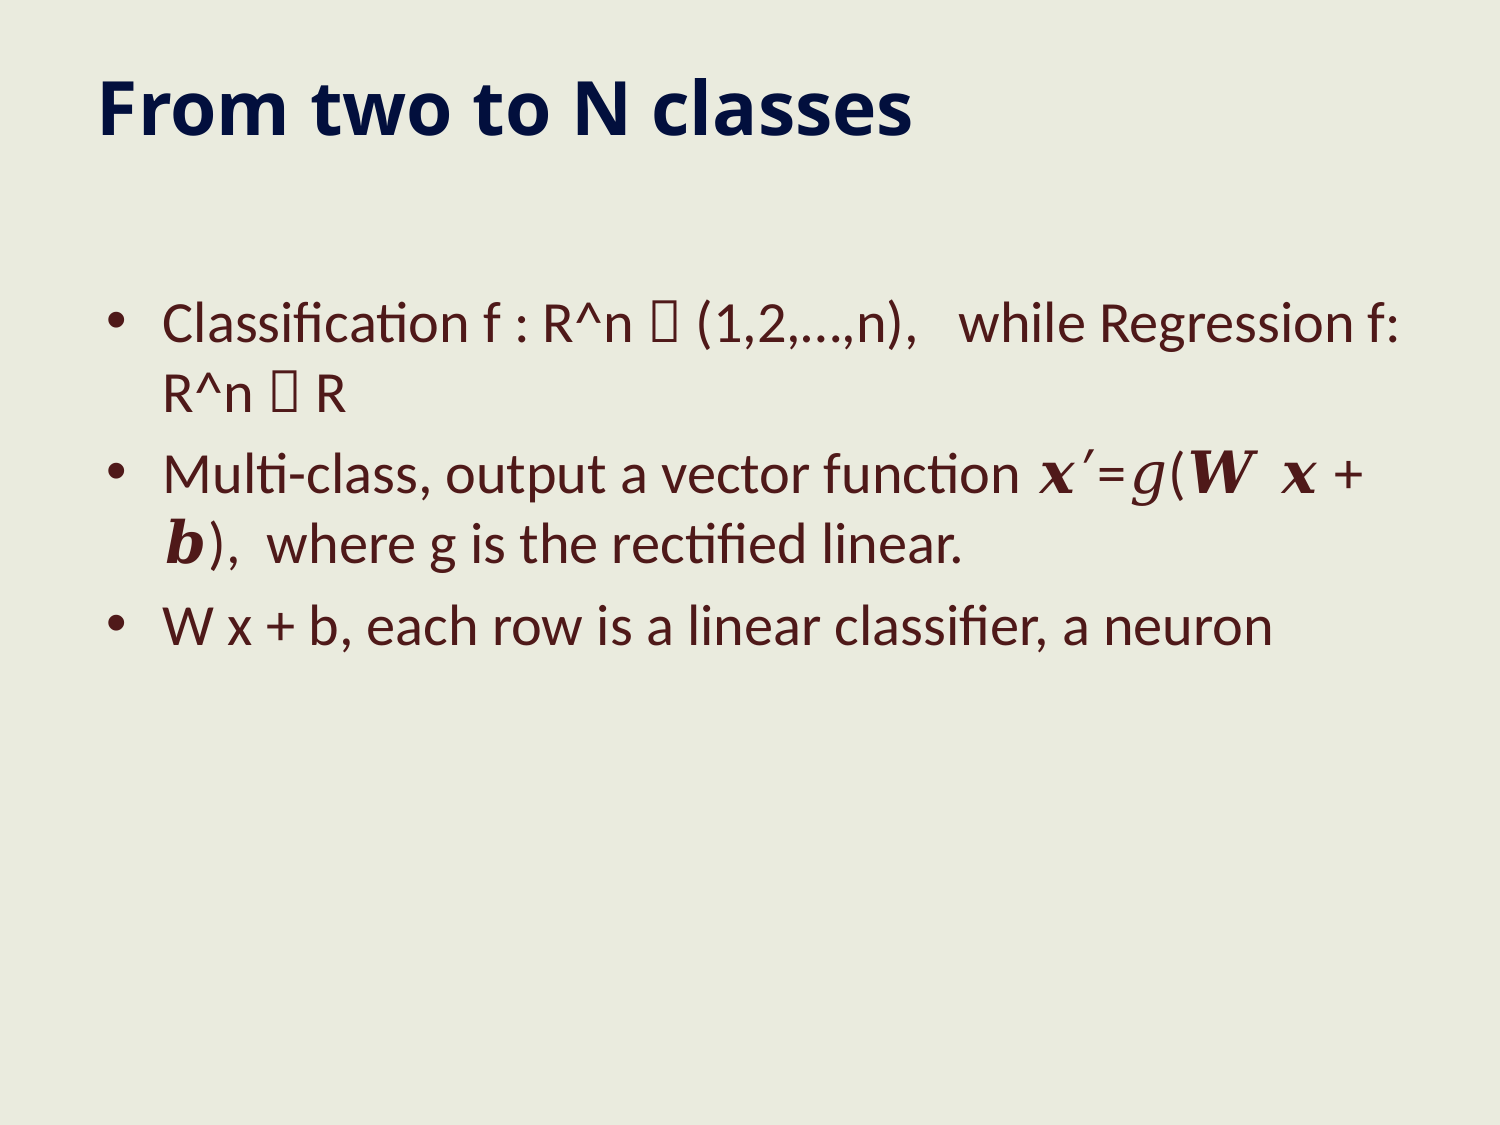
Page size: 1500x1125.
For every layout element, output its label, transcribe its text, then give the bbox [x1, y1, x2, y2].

title From two to N classes [26, 5, 1376, 206]
list Classification f : R^n  (1,2,…,n), while Regression f: R^n  R Multi-class, output a vector function 𝒙′=𝑔(𝑾 𝒙 + 𝒃), where g is the rectified linear. W x + b, each row is a linear classifier, a neuron [91, 276, 1455, 1125]
